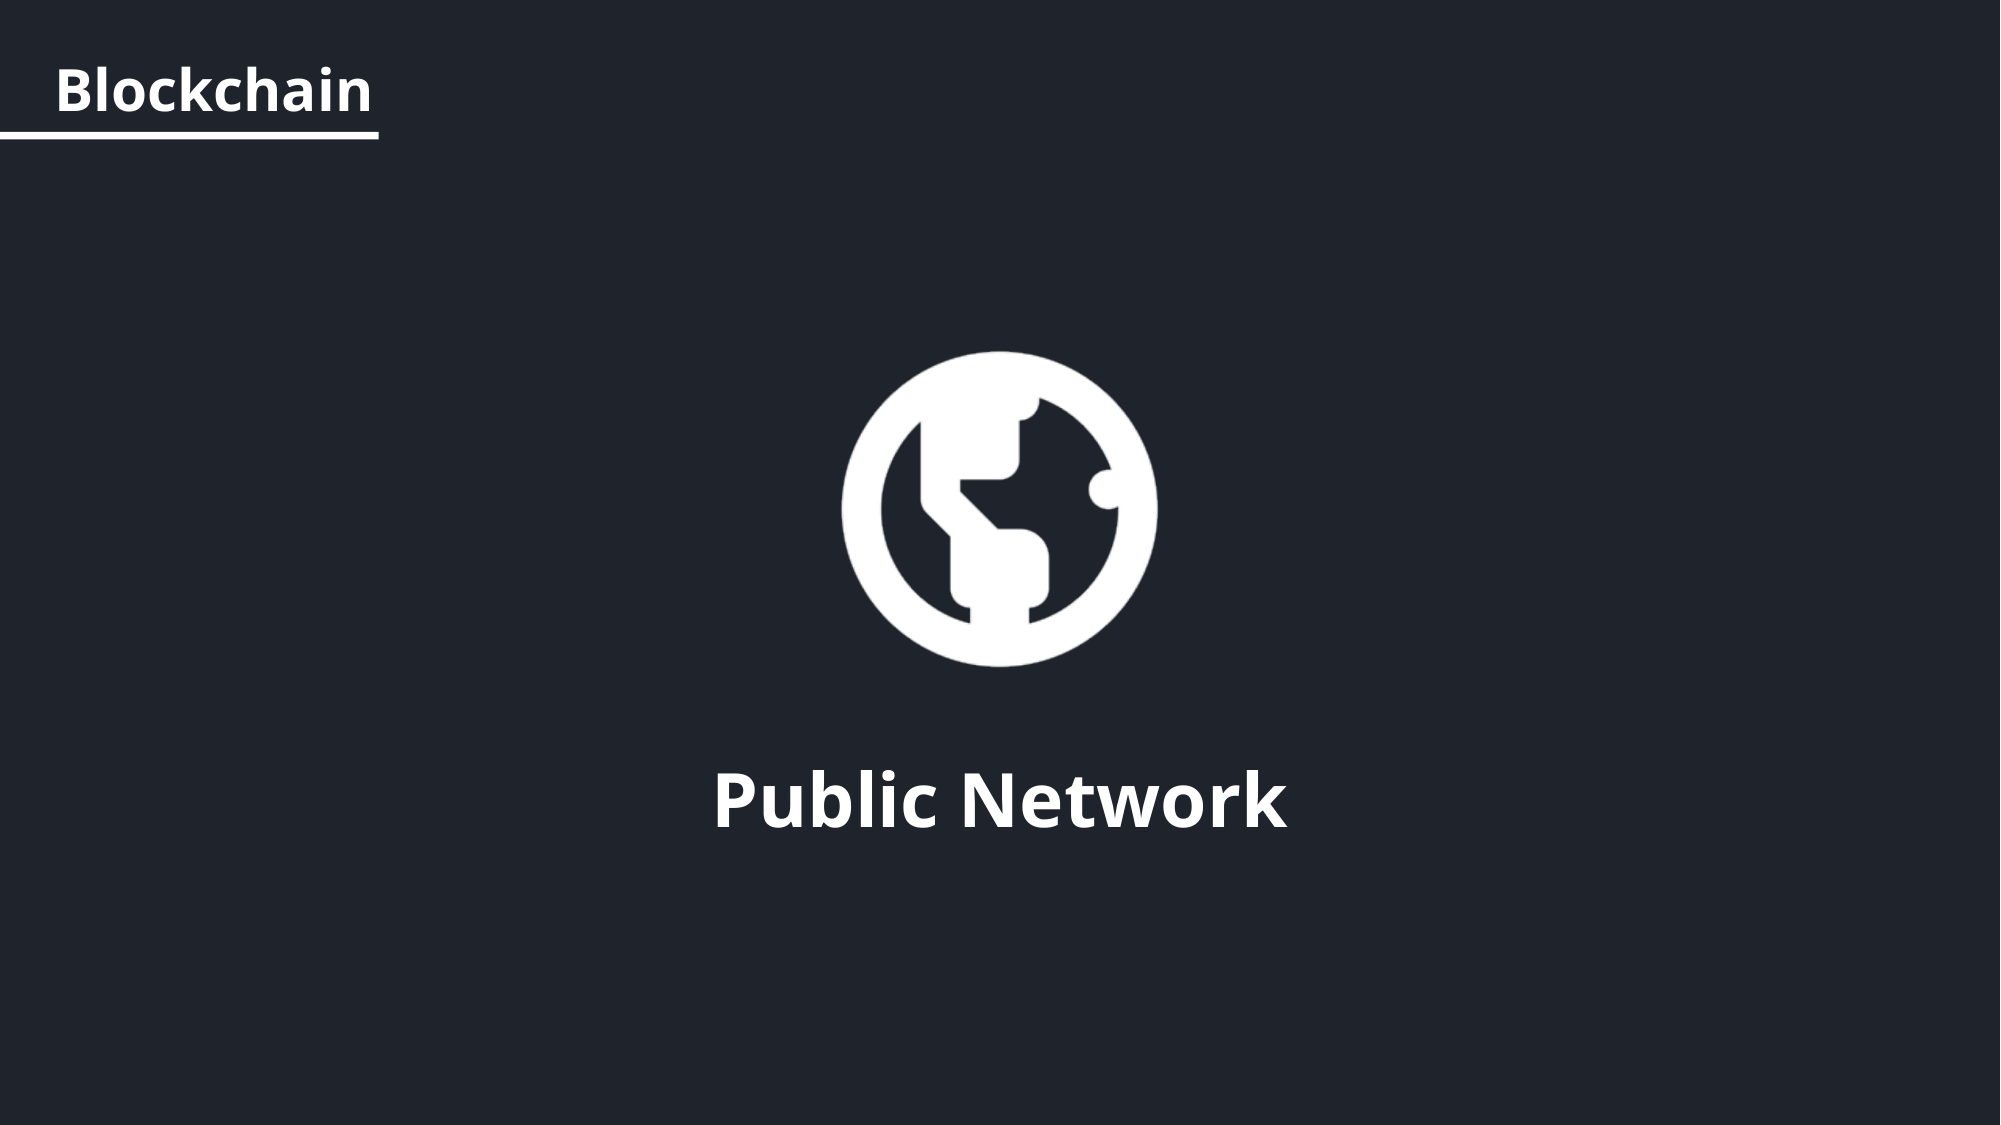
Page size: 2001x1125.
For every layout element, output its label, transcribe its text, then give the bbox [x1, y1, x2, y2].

text_box Blockchain [40, 45, 389, 131]
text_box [707, 273, 1293, 852]
text_box [0, 131, 380, 140]
